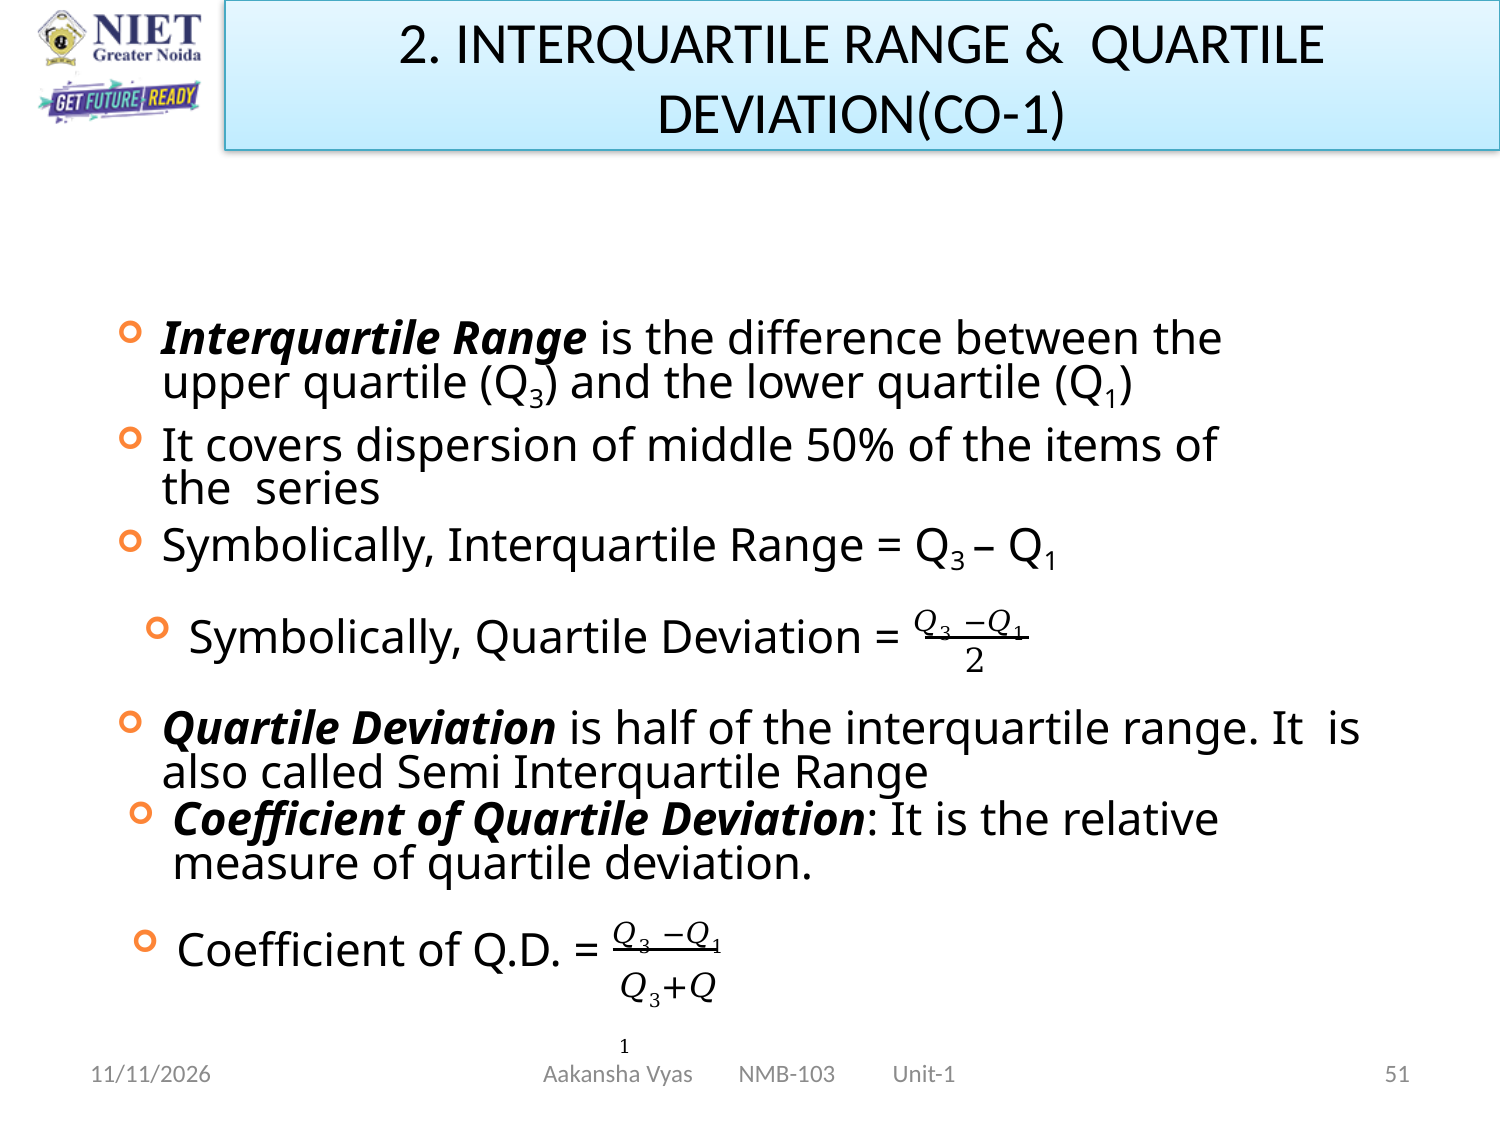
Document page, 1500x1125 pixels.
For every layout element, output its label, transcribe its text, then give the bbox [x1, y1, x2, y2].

text_box Interquartile Range is the difference between the upper quartile (Q3) and the lower quartile (Q1) It covers dispersion of middle 50% of the items of the series Symbolically, Interquartile Range = Q3 – Q1 Quartile Deviation is half of the interquartile range. It is also called Semi Interquartile Range [112, 312, 1370, 798]
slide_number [75, 1042, 425, 1103]
slide_number 51 [1074, 1042, 1425, 1103]
text_box 2 [962, 638, 986, 680]
text_box 𝑄3+𝑄1 [612, 962, 723, 1042]
text_box Coefficient of Quartile Deviation: It is the relative measure of quartile deviation. [125, 787, 1312, 889]
text_box Symbolically, Quartile Deviation = 𝑄3 −𝑄1 [137, 600, 1047, 664]
picture [0, 0, 238, 135]
text_box 2. INTERQUARTILE RANGE & QUARTILE DEVIATION(CO-1) [224, 0, 1500, 151]
text_box Coefficient of Q.D. = 𝑄3 −𝑄1 [124, 912, 729, 976]
footer Aakansha Vyas NMB-103 Unit-1 [512, 1042, 988, 1103]
